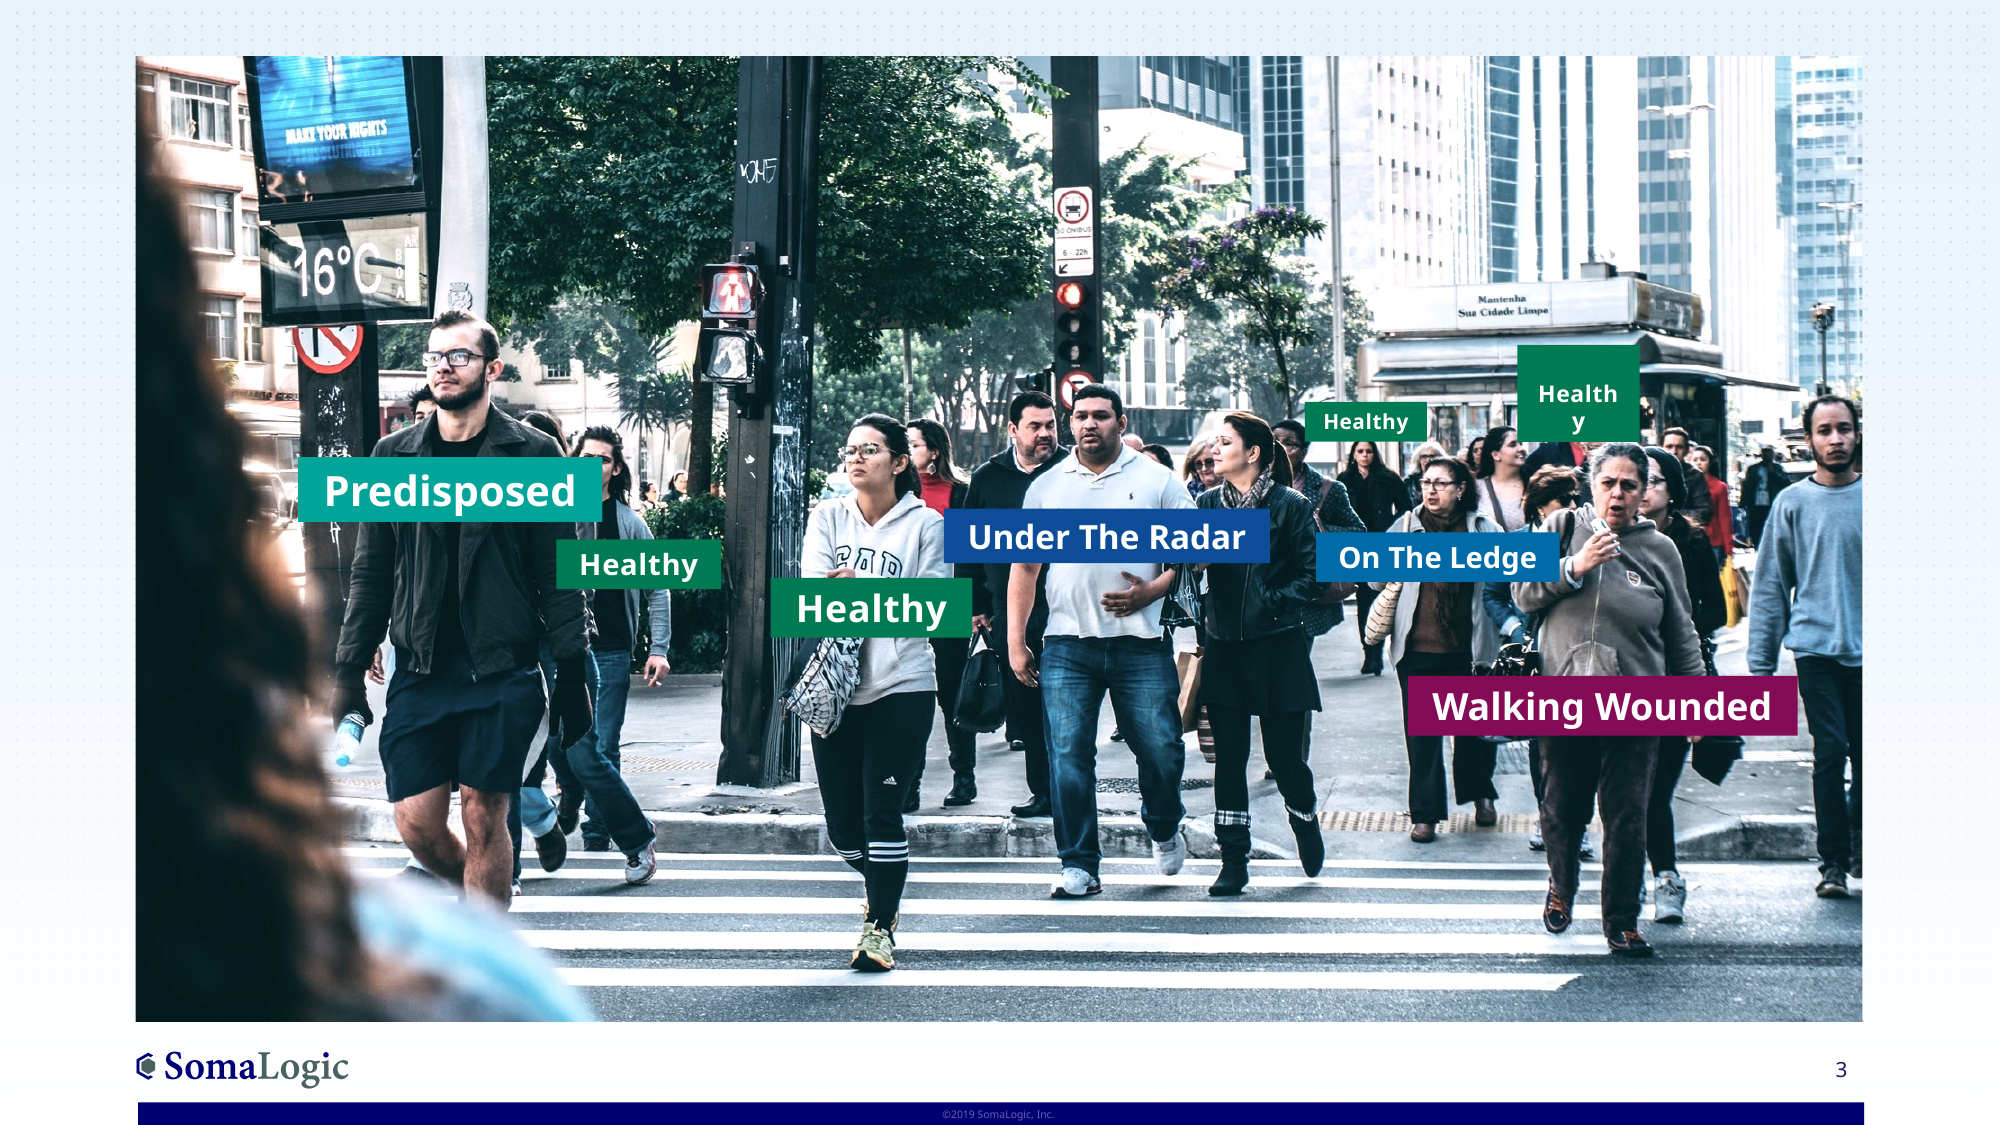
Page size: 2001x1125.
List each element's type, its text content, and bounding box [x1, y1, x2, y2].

slide_number 3 [1412, 1040, 1863, 1101]
picture [0, 0, 2001, 1125]
